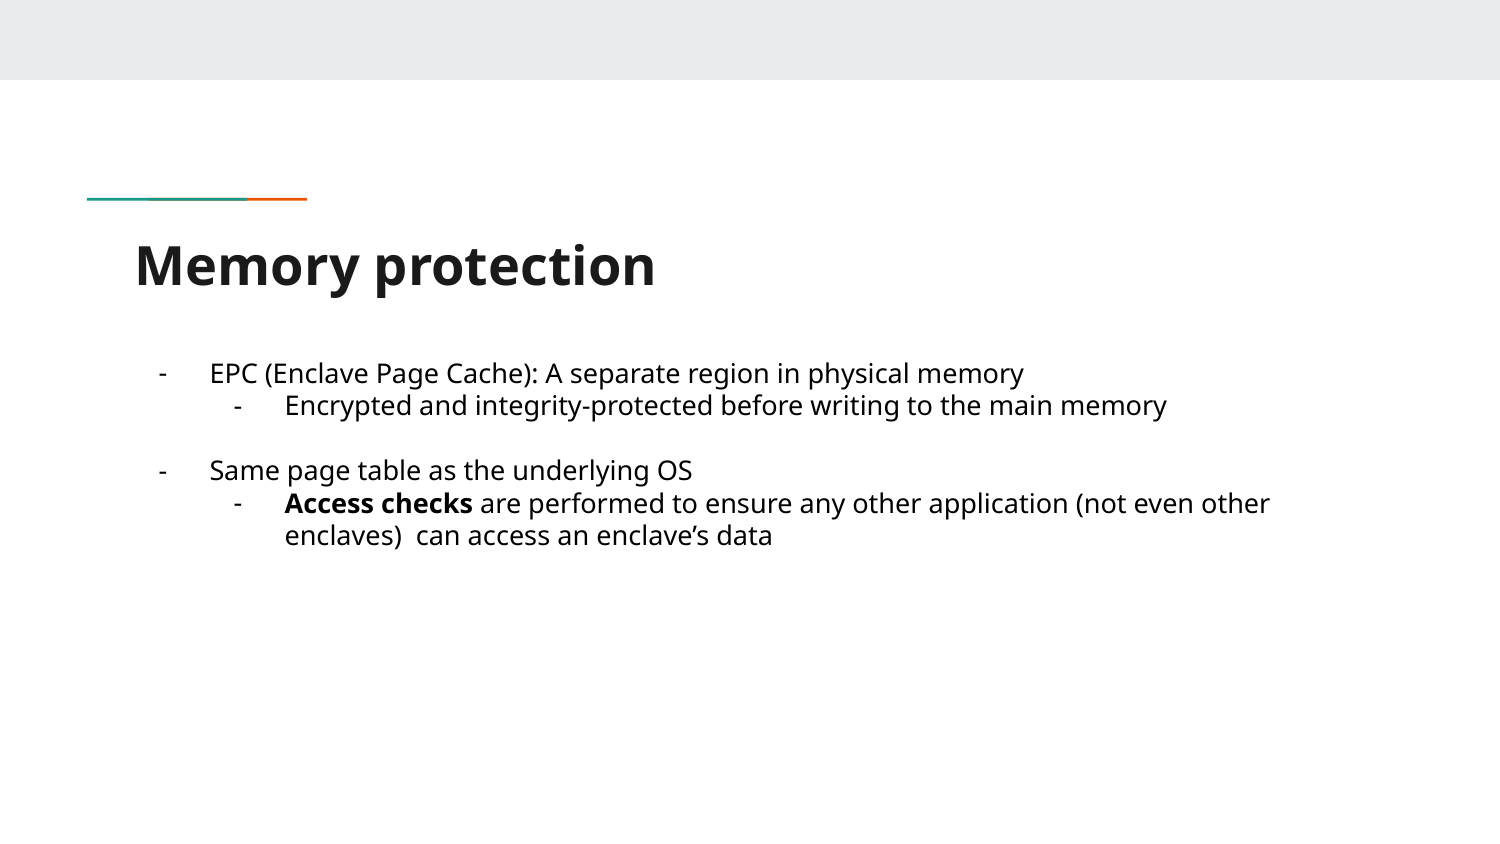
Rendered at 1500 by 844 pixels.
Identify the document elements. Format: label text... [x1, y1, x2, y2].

list EPC (Enclave Page Cache): A separate region in physical memory Encrypted and integrity-protected before writing to the main memory Same page table as the underlying OS Access checks are performed to ensure any other application (not even other enclaves) can access an enclave’s data [119, 341, 1381, 712]
title Memory protection [119, 216, 1381, 305]
